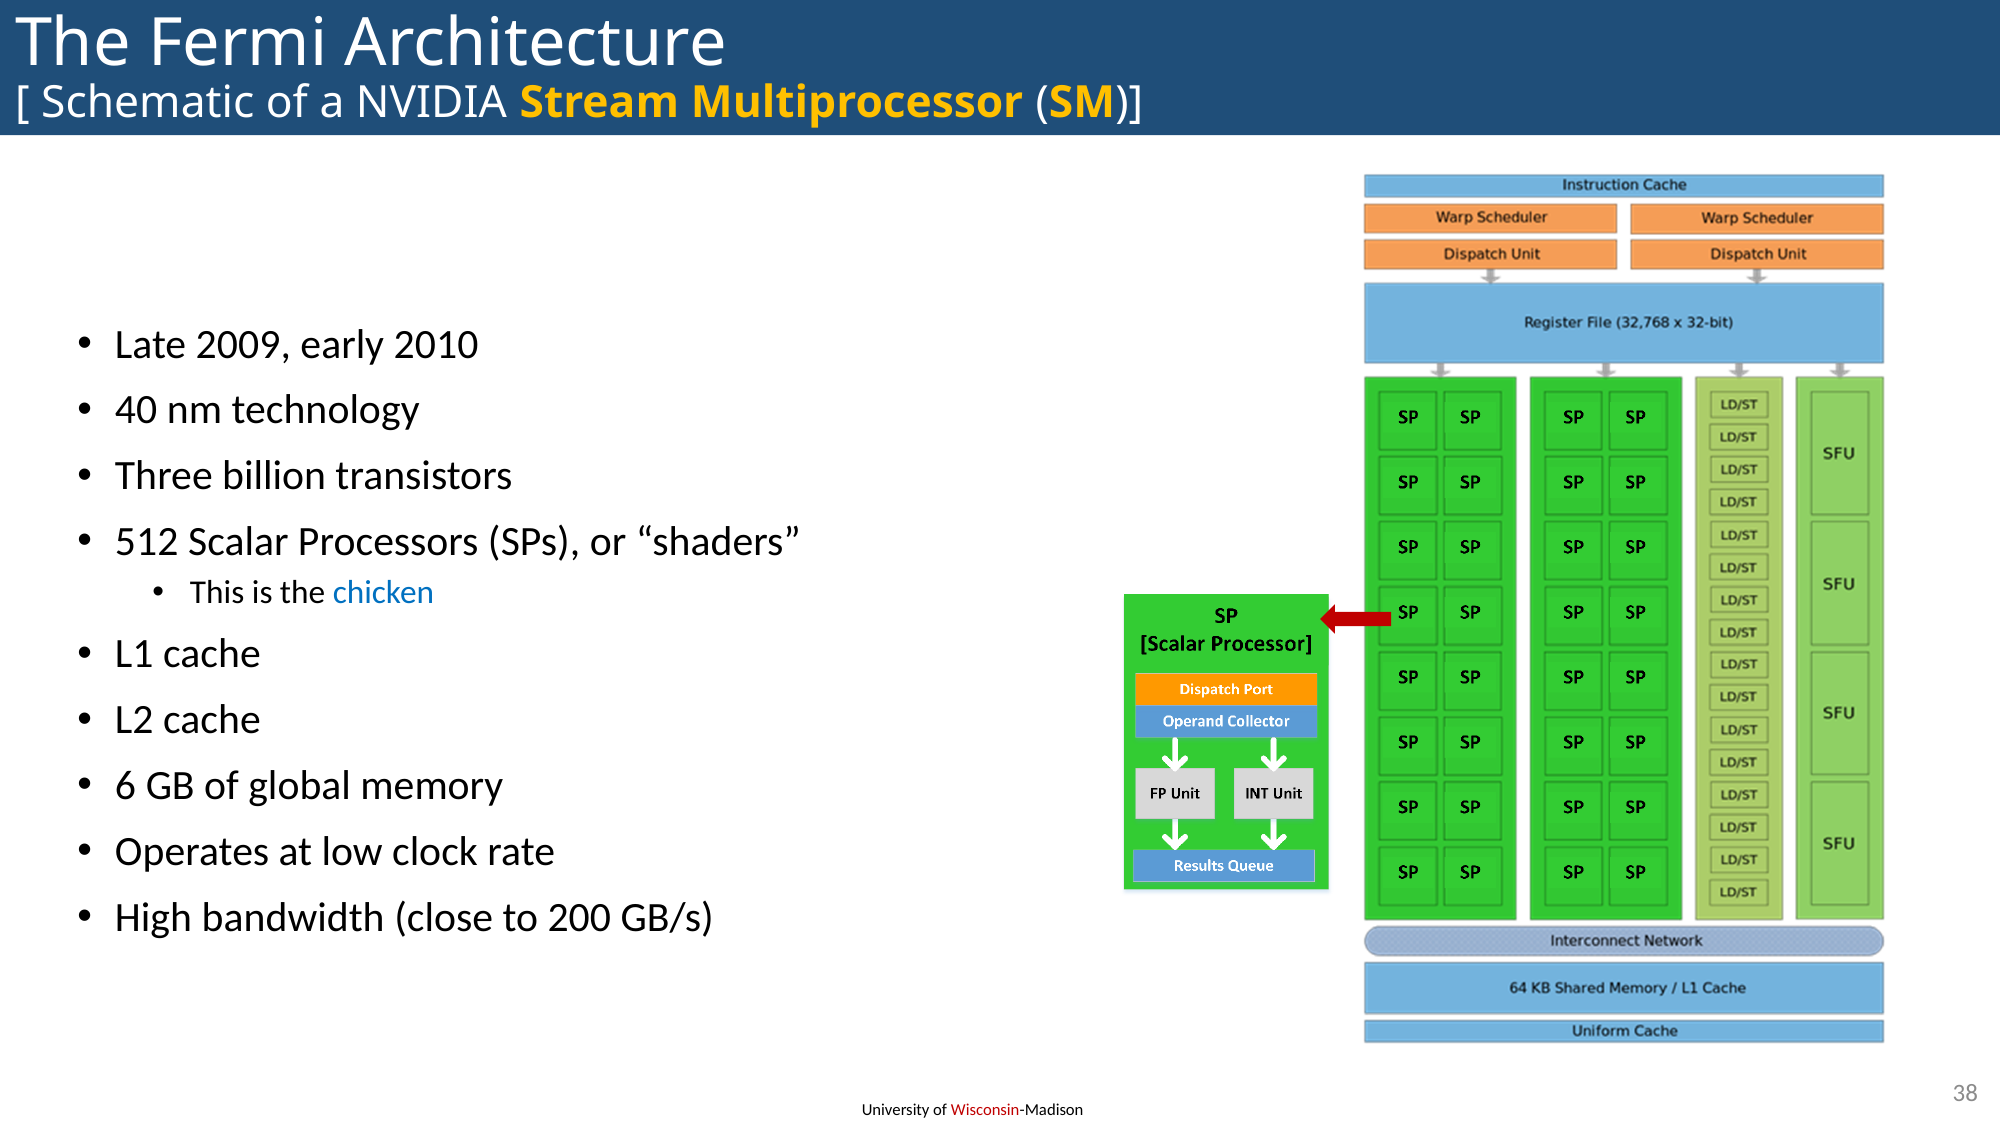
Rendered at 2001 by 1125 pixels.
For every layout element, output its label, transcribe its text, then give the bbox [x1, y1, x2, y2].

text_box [1118, 159, 1897, 1056]
list Late 2009, early 2010 40 nm technology Three billion transistors 512 Scalar Processors (SPs), or “shaders” This is the chicken L1 cache L2 cache 6 GB of global memory Operates at low clock rate High bandwidth (close to 200 GB/s) [62, 243, 848, 1037]
slide_number 38 [1879, 1069, 1994, 1114]
title The Fermi Architecture [ Schematic of a NVIDIA Stream Multiprocessor (SM)] [0, 0, 2000, 136]
